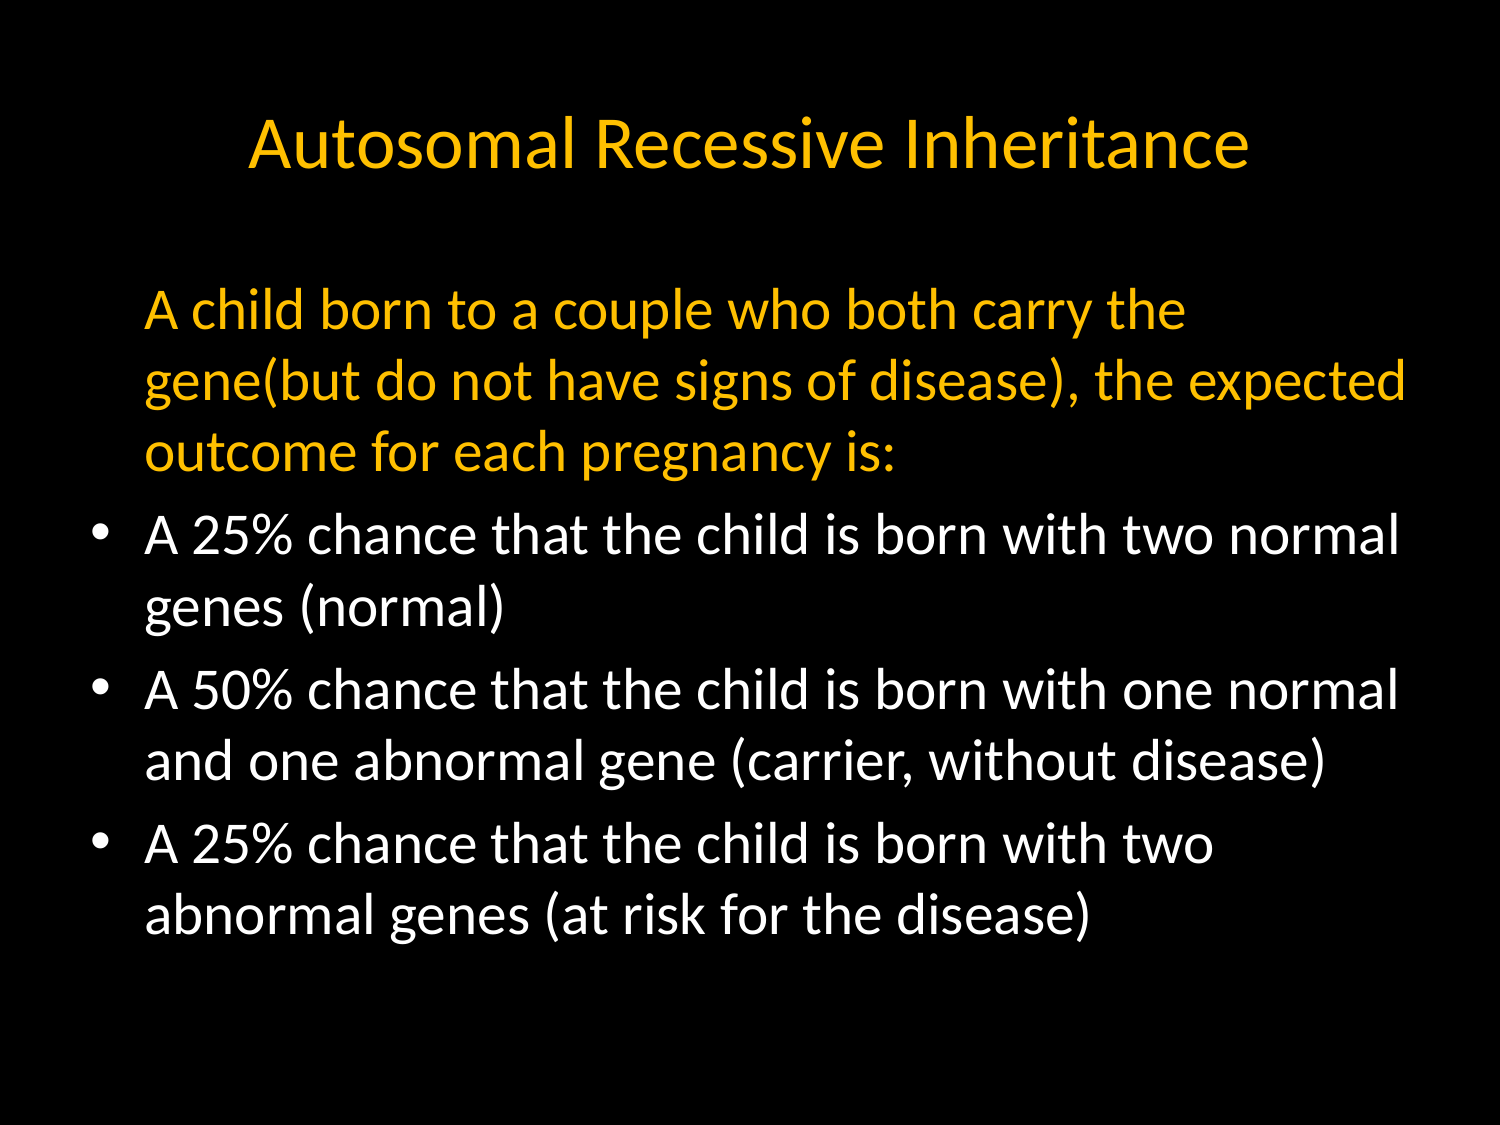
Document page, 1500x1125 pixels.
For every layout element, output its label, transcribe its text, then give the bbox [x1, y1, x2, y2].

list A child born to a couple who both carry the gene(but do not have signs of disease), the expected outcome for each pregnancy is: A 25% chance that the child is born with two normal genes (normal) A 50% chance that the child is born with one normal and one abnormal gene (carrier, without disease) A 25% chance that the child is born with two abnormal genes (at risk for the disease) [75, 262, 1425, 1005]
title Autosomal Recessive Inheritance [75, 45, 1425, 233]
